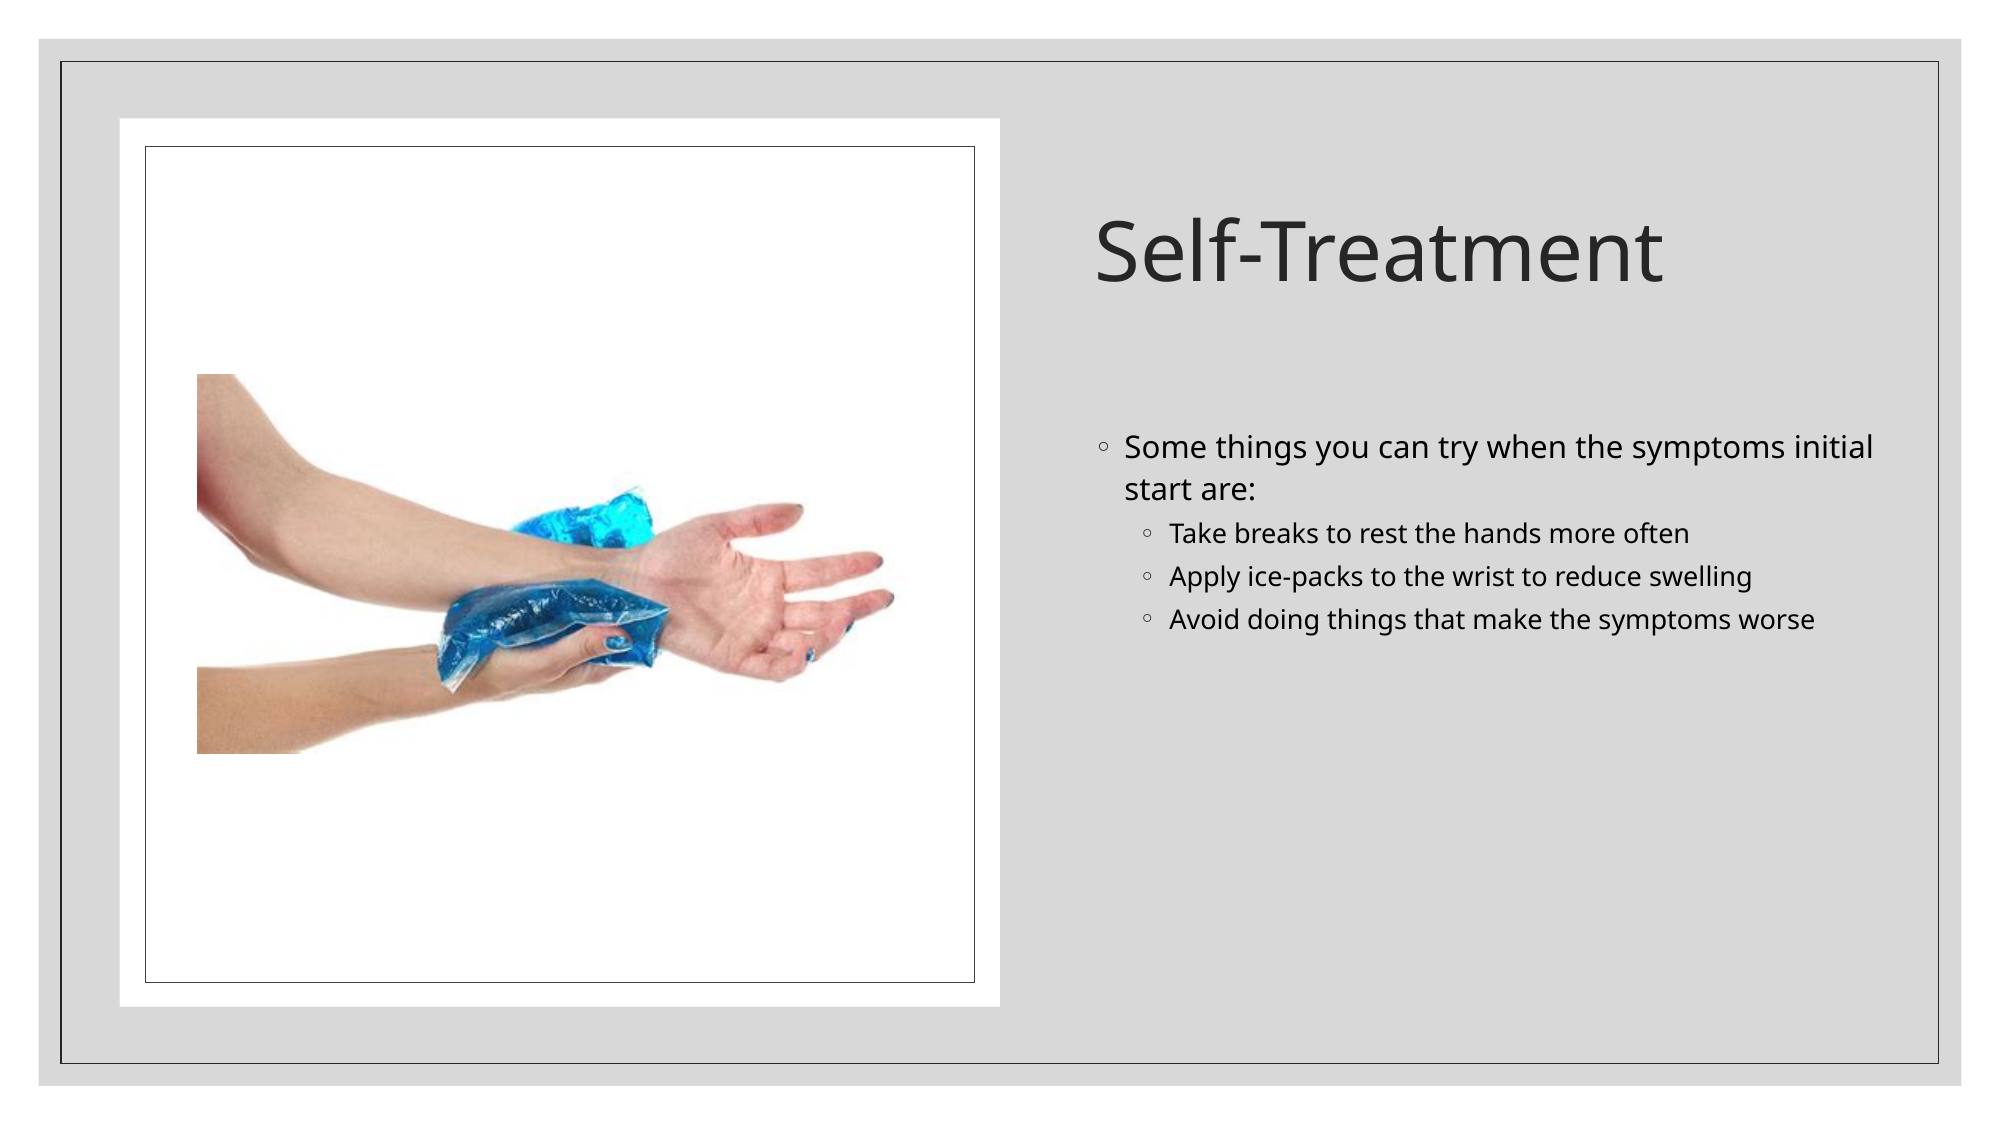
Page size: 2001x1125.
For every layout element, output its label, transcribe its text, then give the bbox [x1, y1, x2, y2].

title Self-Treatment [1079, 119, 1893, 390]
picture [197, 374, 922, 754]
text_box [119, 118, 1000, 1007]
list Some things you can try when the symptoms initial start are: Take breaks to rest the hands more often Apply ice-packs to the wrist to reduce swelling Avoid doing things that make the symptoms worse [1079, 416, 1893, 990]
text_box [145, 146, 975, 983]
